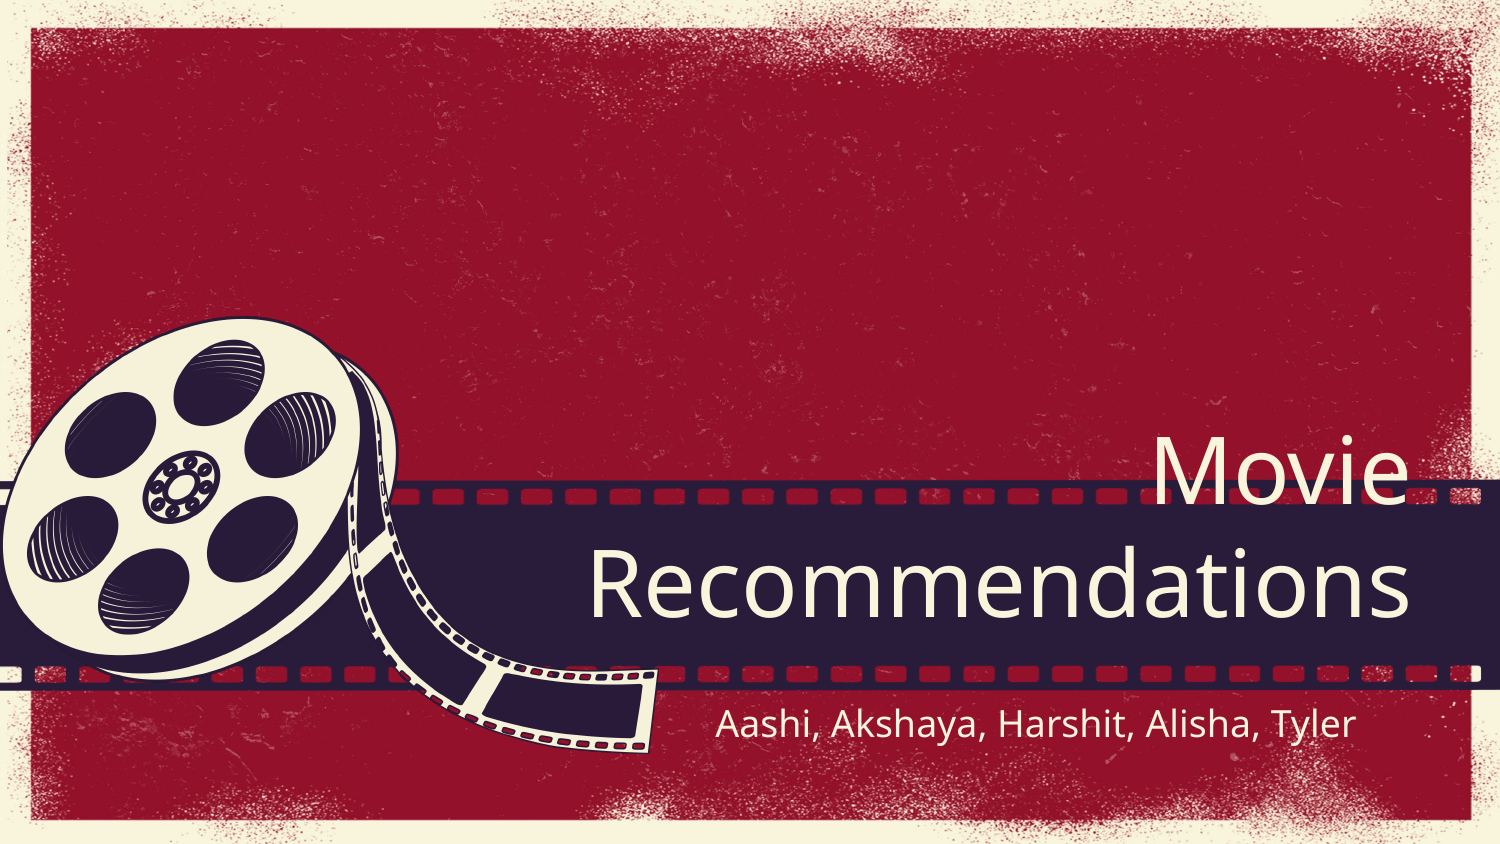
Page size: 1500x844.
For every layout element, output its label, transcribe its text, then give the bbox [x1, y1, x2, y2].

title Movie Recommendations [664, 456, 1429, 652]
subtitle Aashi, Akshaya, Harshit, Alisha, Tyler [664, 685, 1382, 743]
picture [0, 0, 1500, 844]
